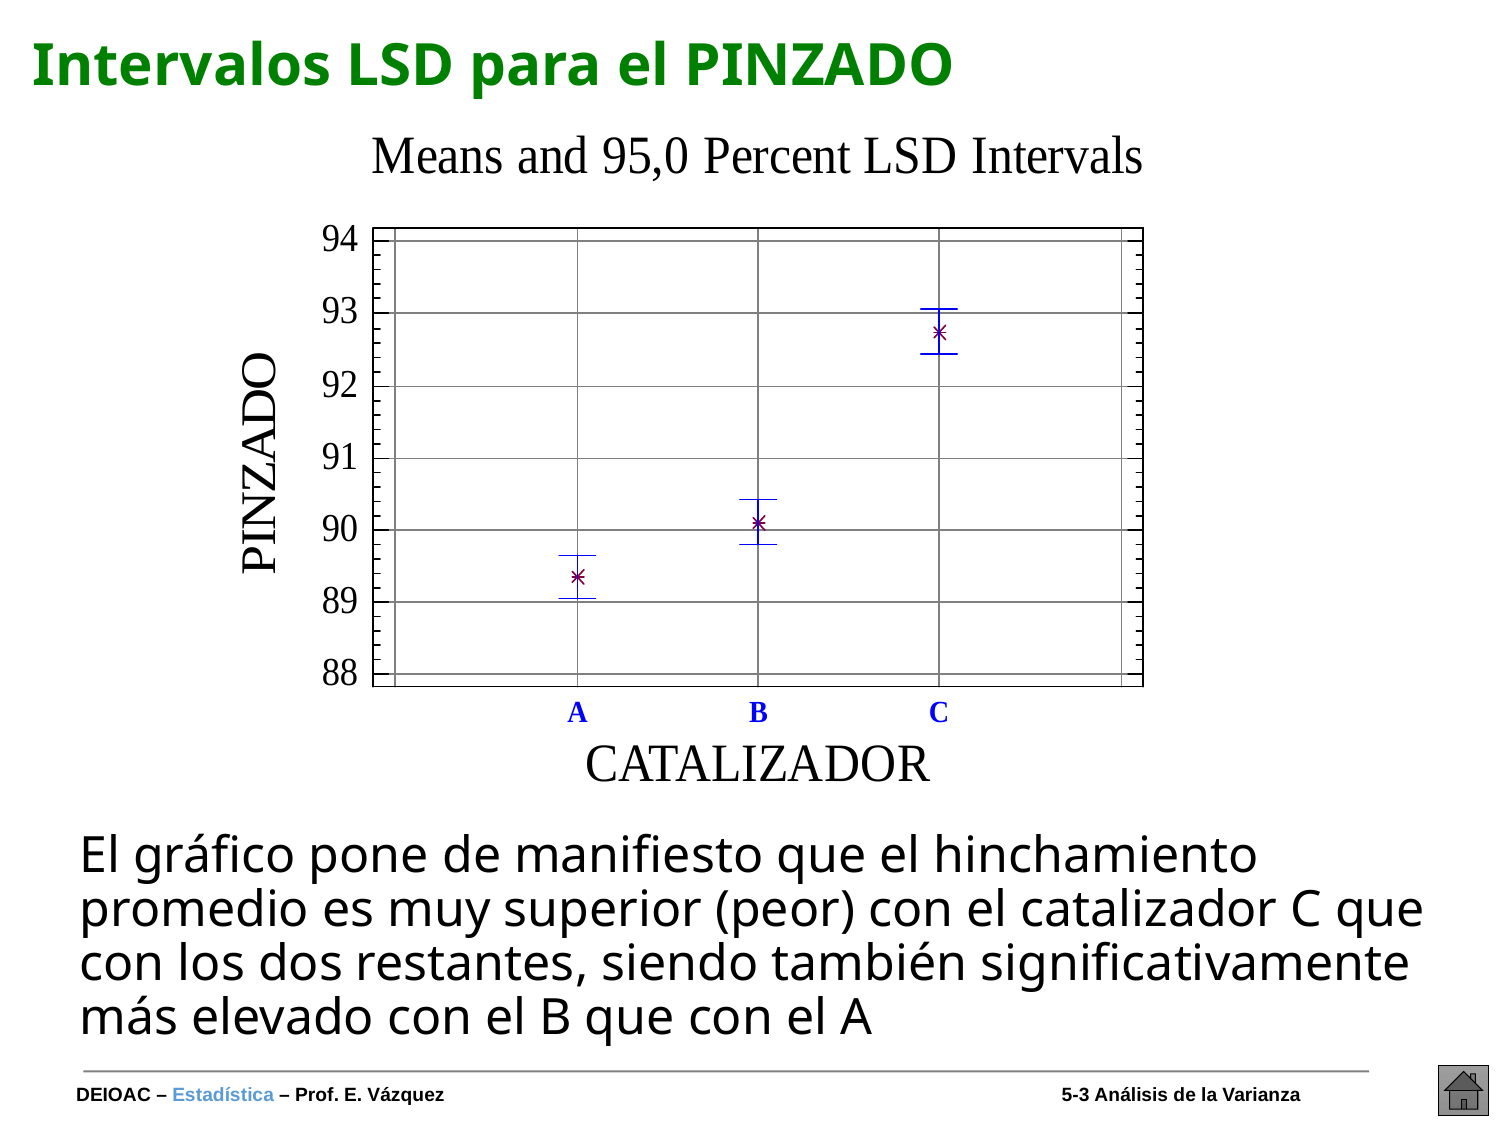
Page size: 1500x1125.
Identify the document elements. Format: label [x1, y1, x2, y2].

title [17, 23, 1407, 110]
text_box [64, 66, 1459, 1053]
